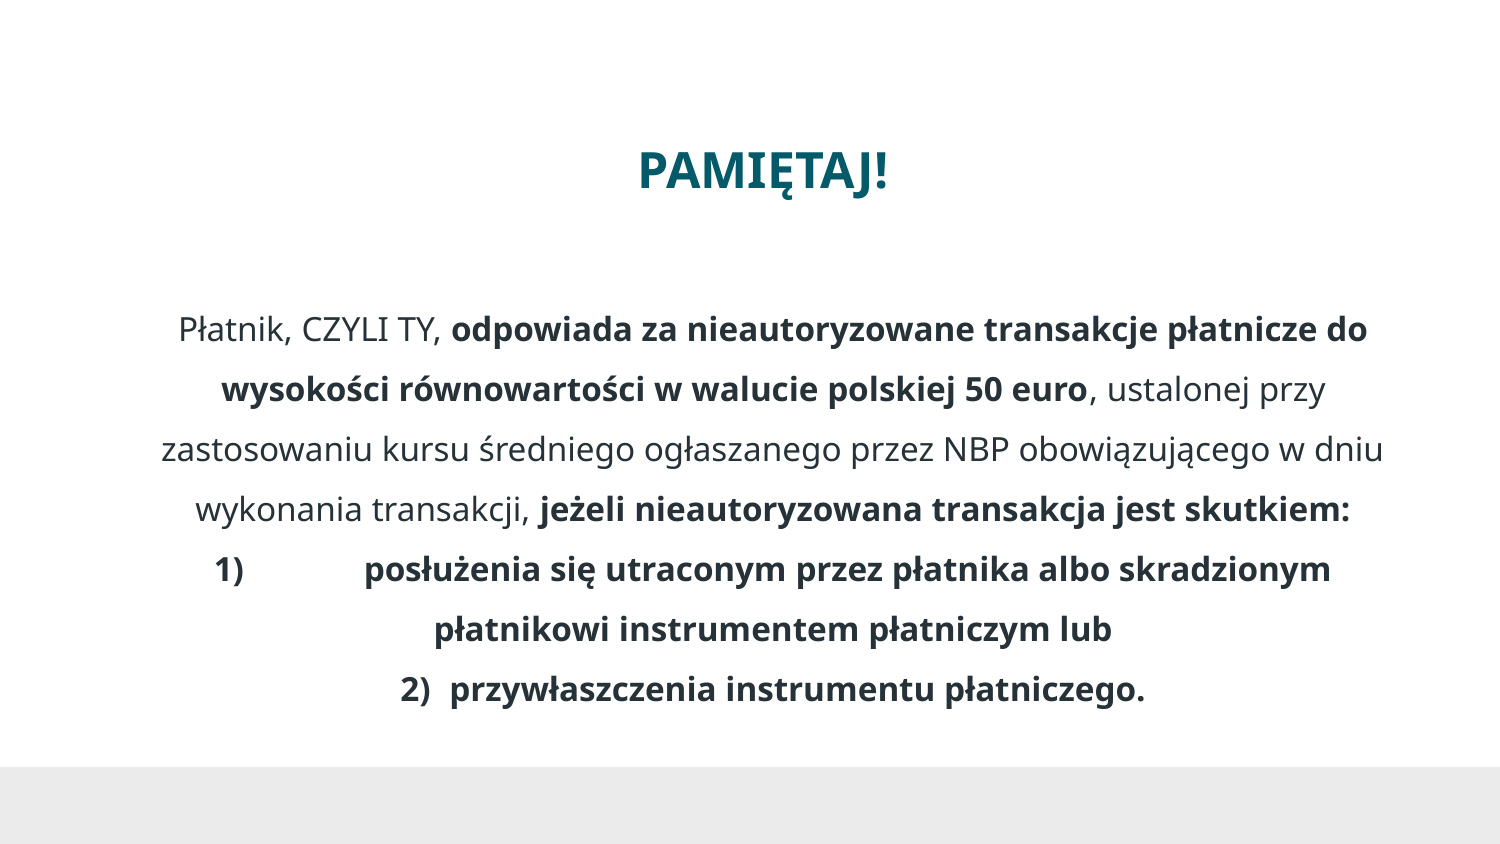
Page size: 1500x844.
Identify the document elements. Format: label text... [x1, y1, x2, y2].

title PAMIĘTAJ! [118, 142, 1382, 196]
list Płatnik, CZYLI TY, odpowiada za nieautoryzowane transakcje płatnicze do wysokości równowartości w walucie polskiej 50 euro, ustalonej przy zastosowaniu kursu średniego ogłaszanego przez NBP obowiązującego w dniu wykonania transakcji, jeżeli nieautoryzowana transakcja jest skutkiem: 1) posłużenia się utraconym przez płatnika albo skradzionym płatnikowi instrumentem płatniczym lub przywłaszczenia instrumentu płatniczego. [118, 169, 1404, 783]
